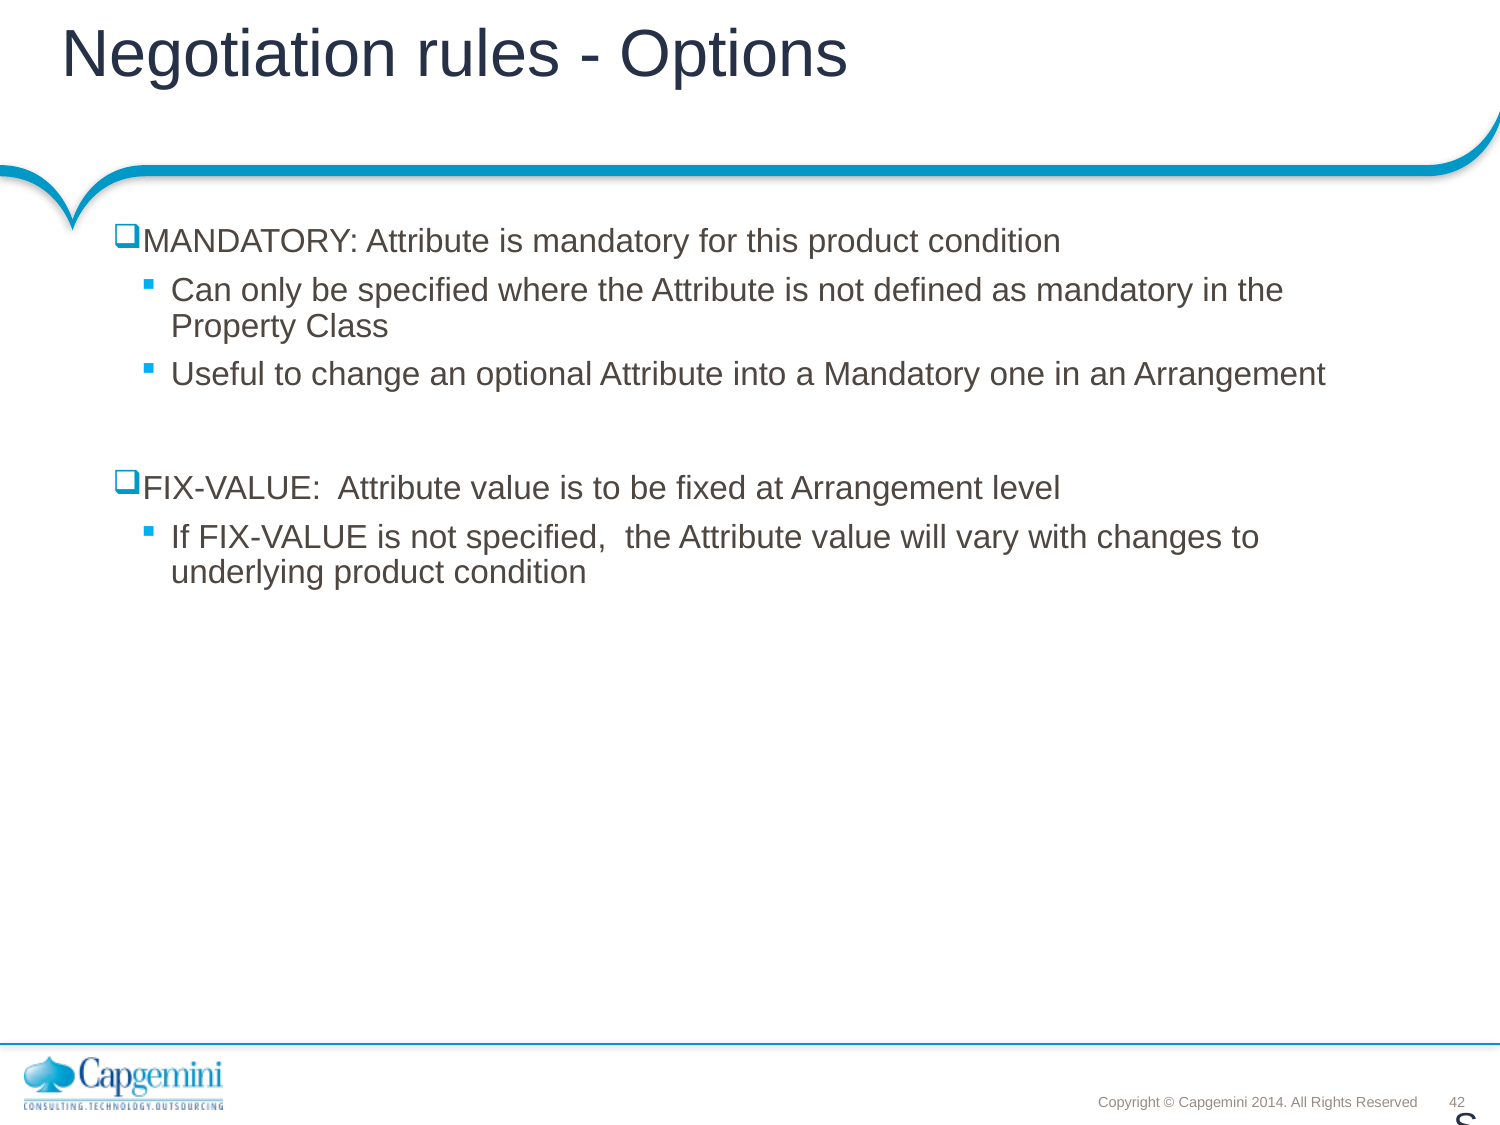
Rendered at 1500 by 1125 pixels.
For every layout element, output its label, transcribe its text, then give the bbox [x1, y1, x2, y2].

list MANDATORY: Attribute is mandatory for this product condition Can only be specified where the Attribute is not defined as mandatory in the Property Class Useful to change an optional Attribute into a Mandatory one in an Arrangement FIX-VALUE: Attribute value is to be fixed at Arrangement level If FIX-VALUE is not specified, the Attribute value will vary with changes to underlying product condition [112, 212, 1388, 849]
picture [24, 1056, 223, 1110]
slide_number Slide 42 [1438, 1094, 1478, 1117]
title Negotiation rules - Options [12, 23, 1163, 90]
